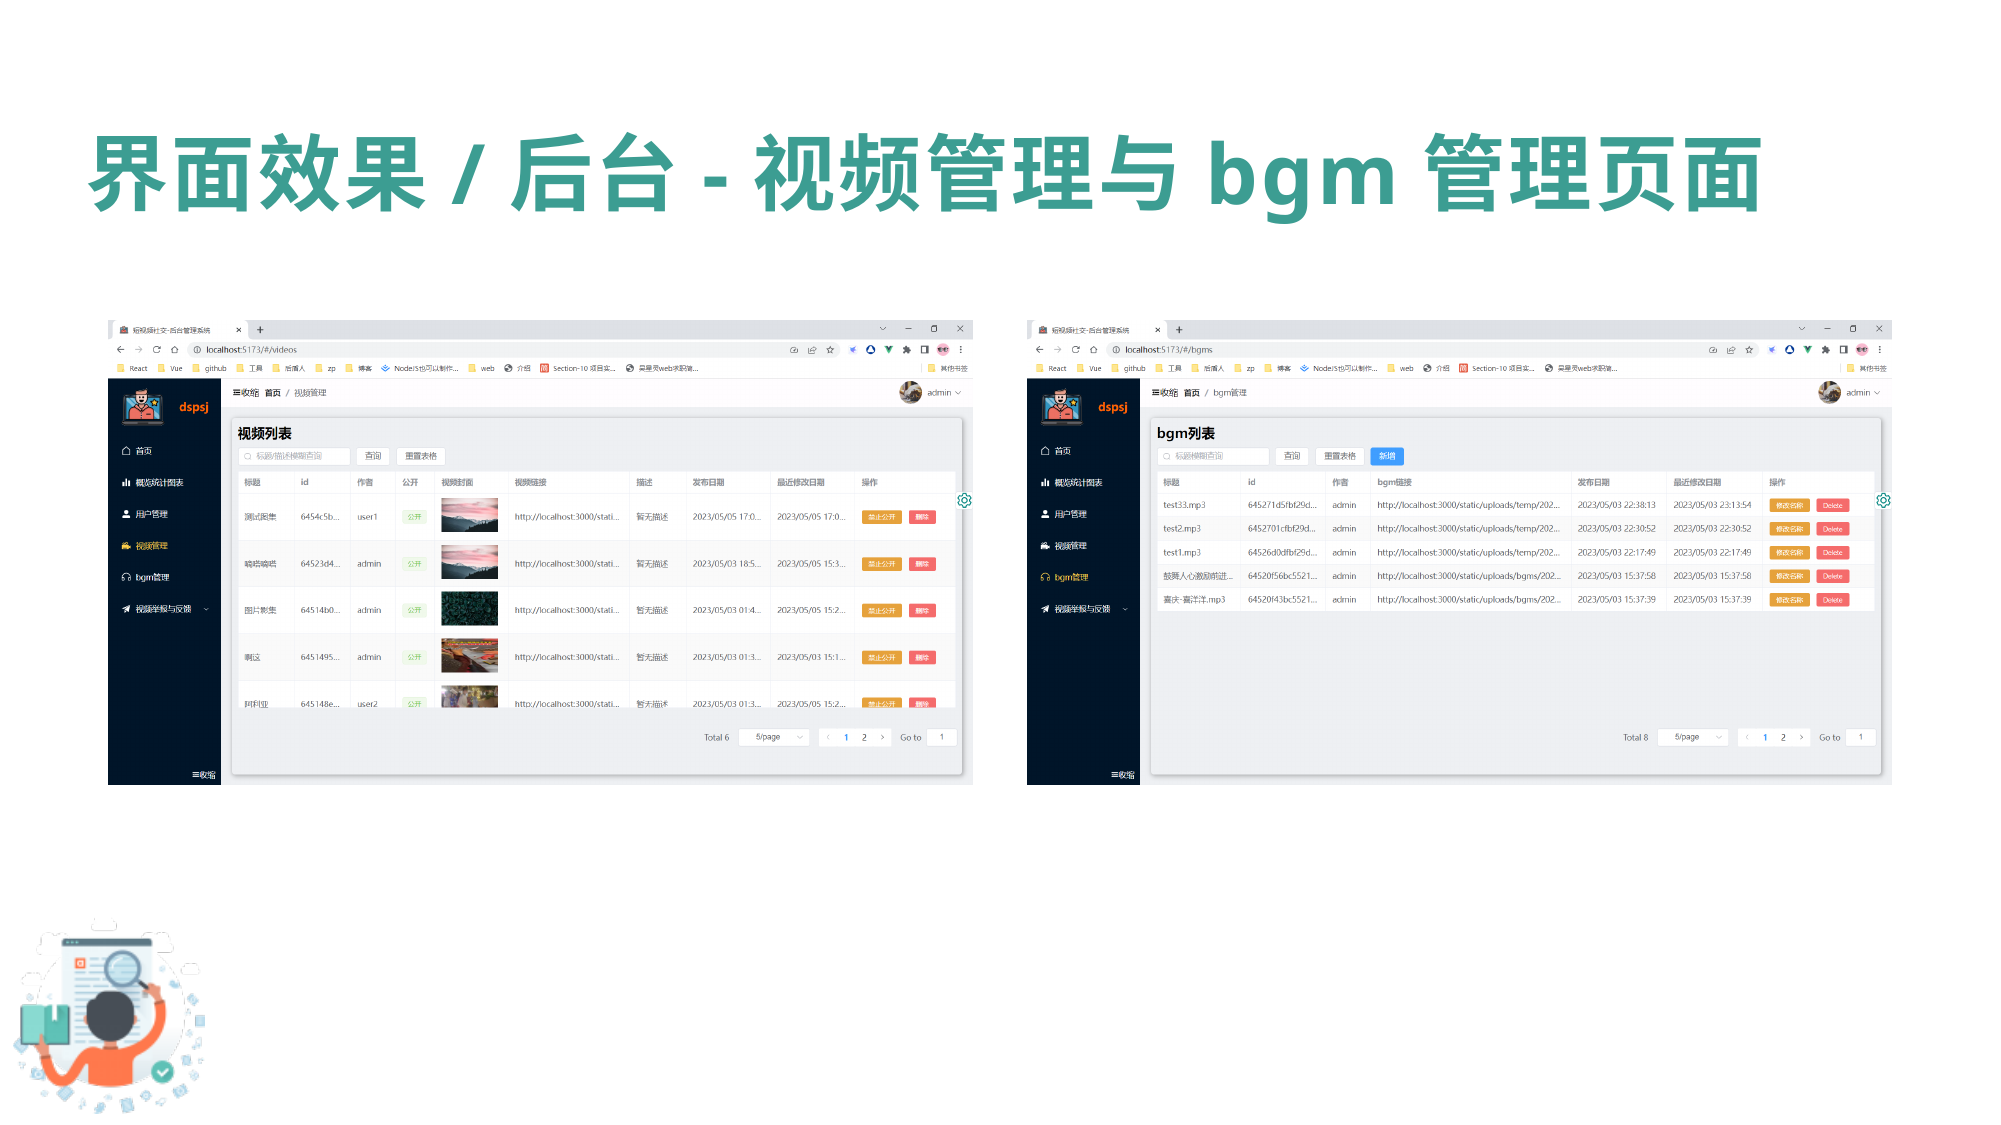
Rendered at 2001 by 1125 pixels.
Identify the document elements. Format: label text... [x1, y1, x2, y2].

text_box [108, 320, 1892, 785]
picture [13, 917, 205, 1114]
text_box 界面效果/后台-视频管理与bgm管理页面 [75, 99, 1896, 225]
